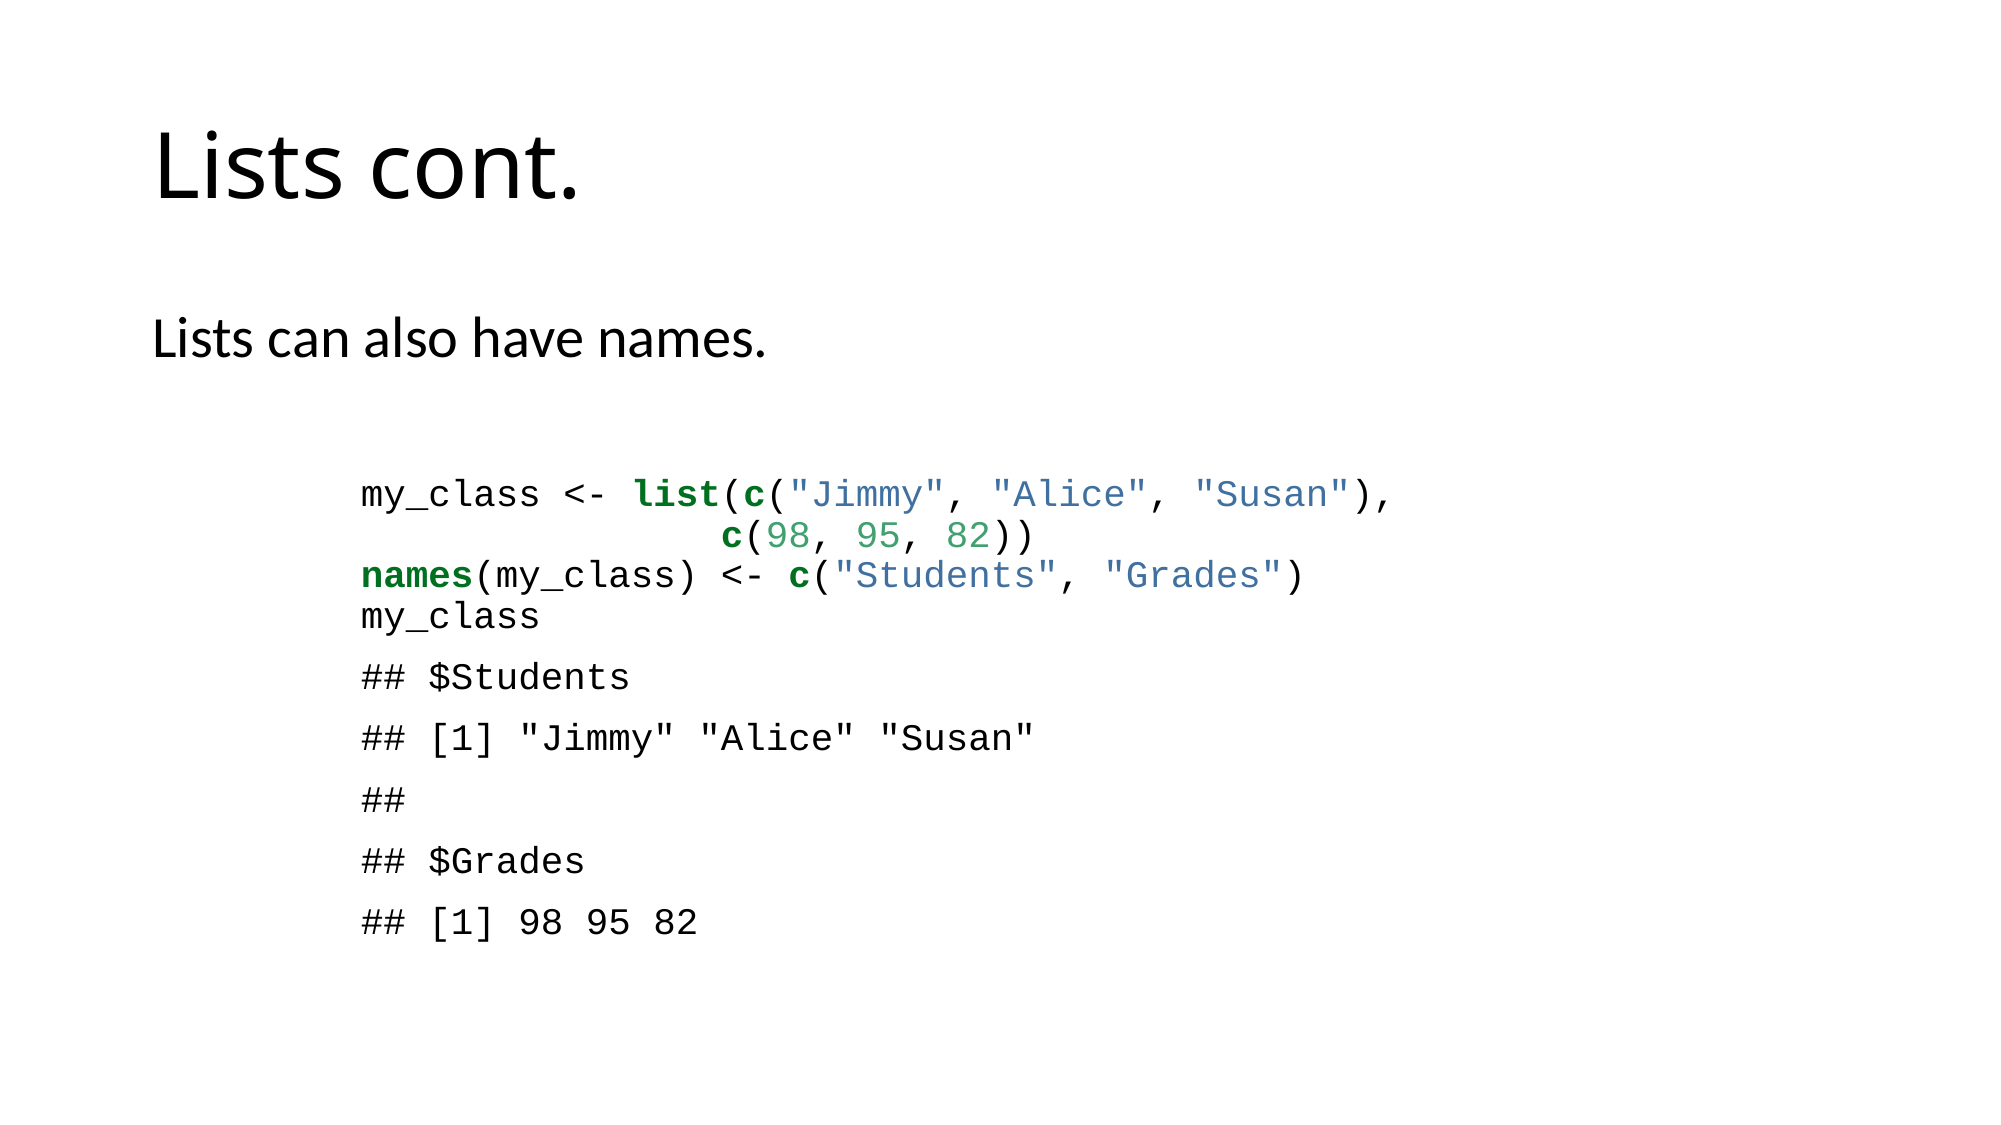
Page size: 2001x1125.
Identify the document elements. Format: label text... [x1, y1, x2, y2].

title Lists cont. [137, 59, 1863, 278]
list Lists can also have names. my_class <- list(c("Jimmy", "Alice", "Susan"), c(98, 95, 82)) names(my_class) <- c("Students", "Grades") my_class ## $Students ## [1] "Jimmy" "Alice" "Susan" ## ## $Grades ## [1] 98 95 82 [137, 299, 1863, 1014]
